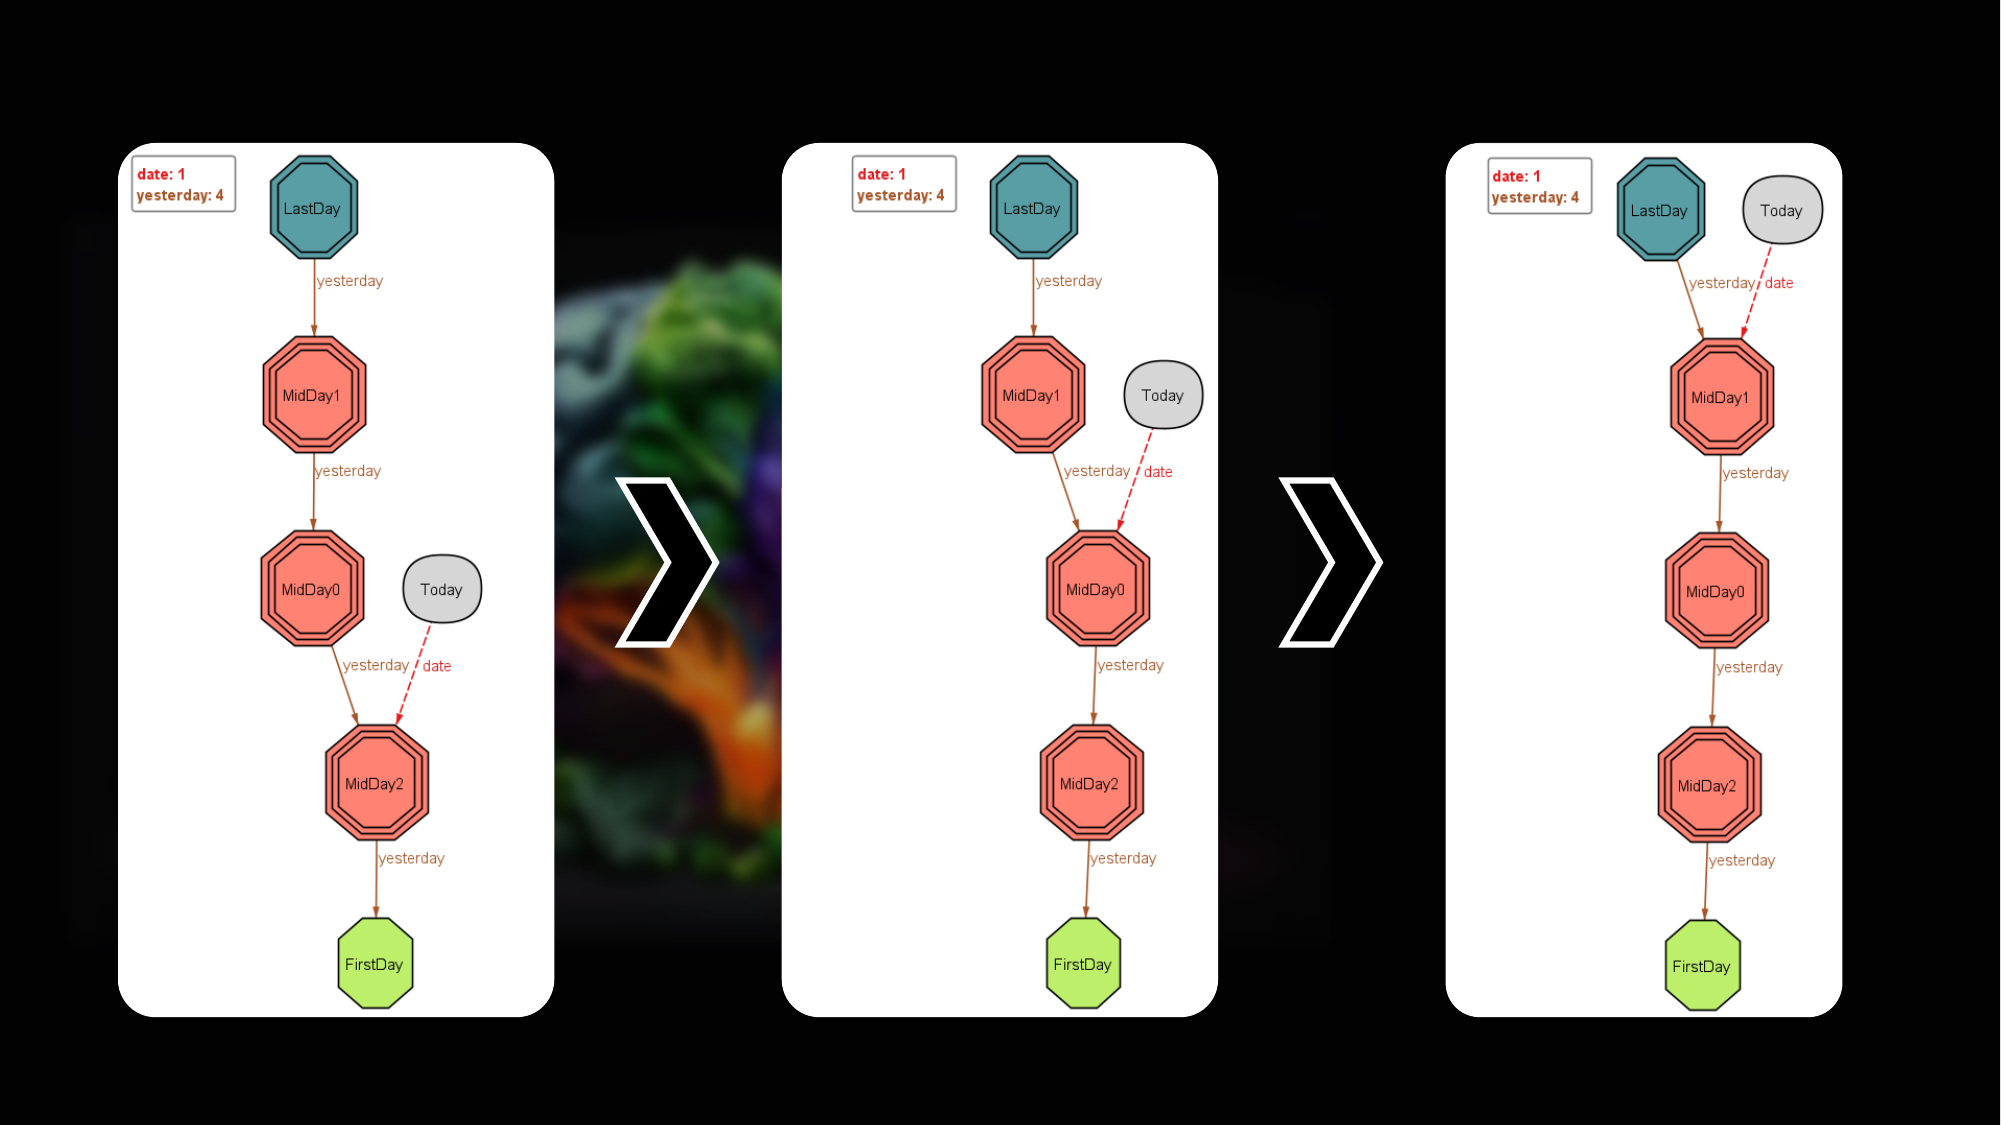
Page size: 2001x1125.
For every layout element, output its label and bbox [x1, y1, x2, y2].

text_box [1282, 479, 1381, 646]
picture [0, 0, 2001, 1125]
text_box [618, 479, 718, 646]
